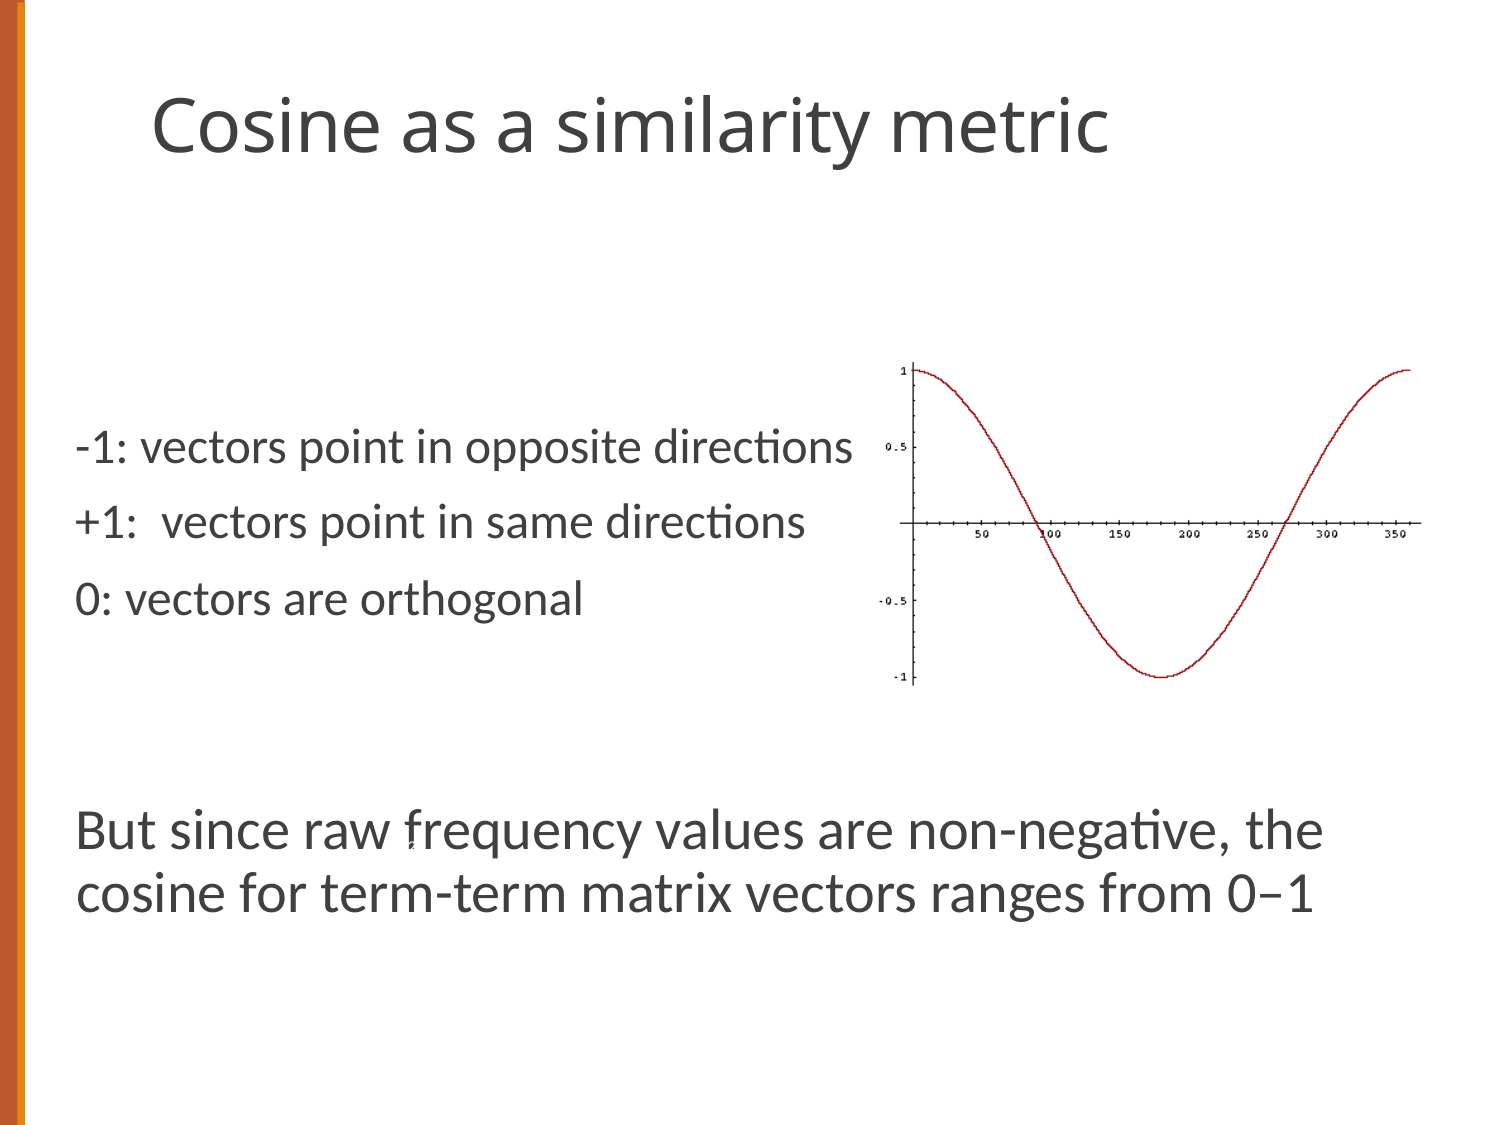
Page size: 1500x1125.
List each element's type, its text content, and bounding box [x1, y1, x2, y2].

title Cosine as a similarity metric [135, 26, 1373, 175]
list -1: vectors point in opposite directions +1: vectors point in same directions 0: vectors are orthogonal But since raw frequency values are non-negative, the cosine for term-term matrix vectors ranges from 0–1 [75, 412, 1373, 965]
slide_number 32 [187, 825, 432, 868]
picture [876, 342, 1422, 707]
